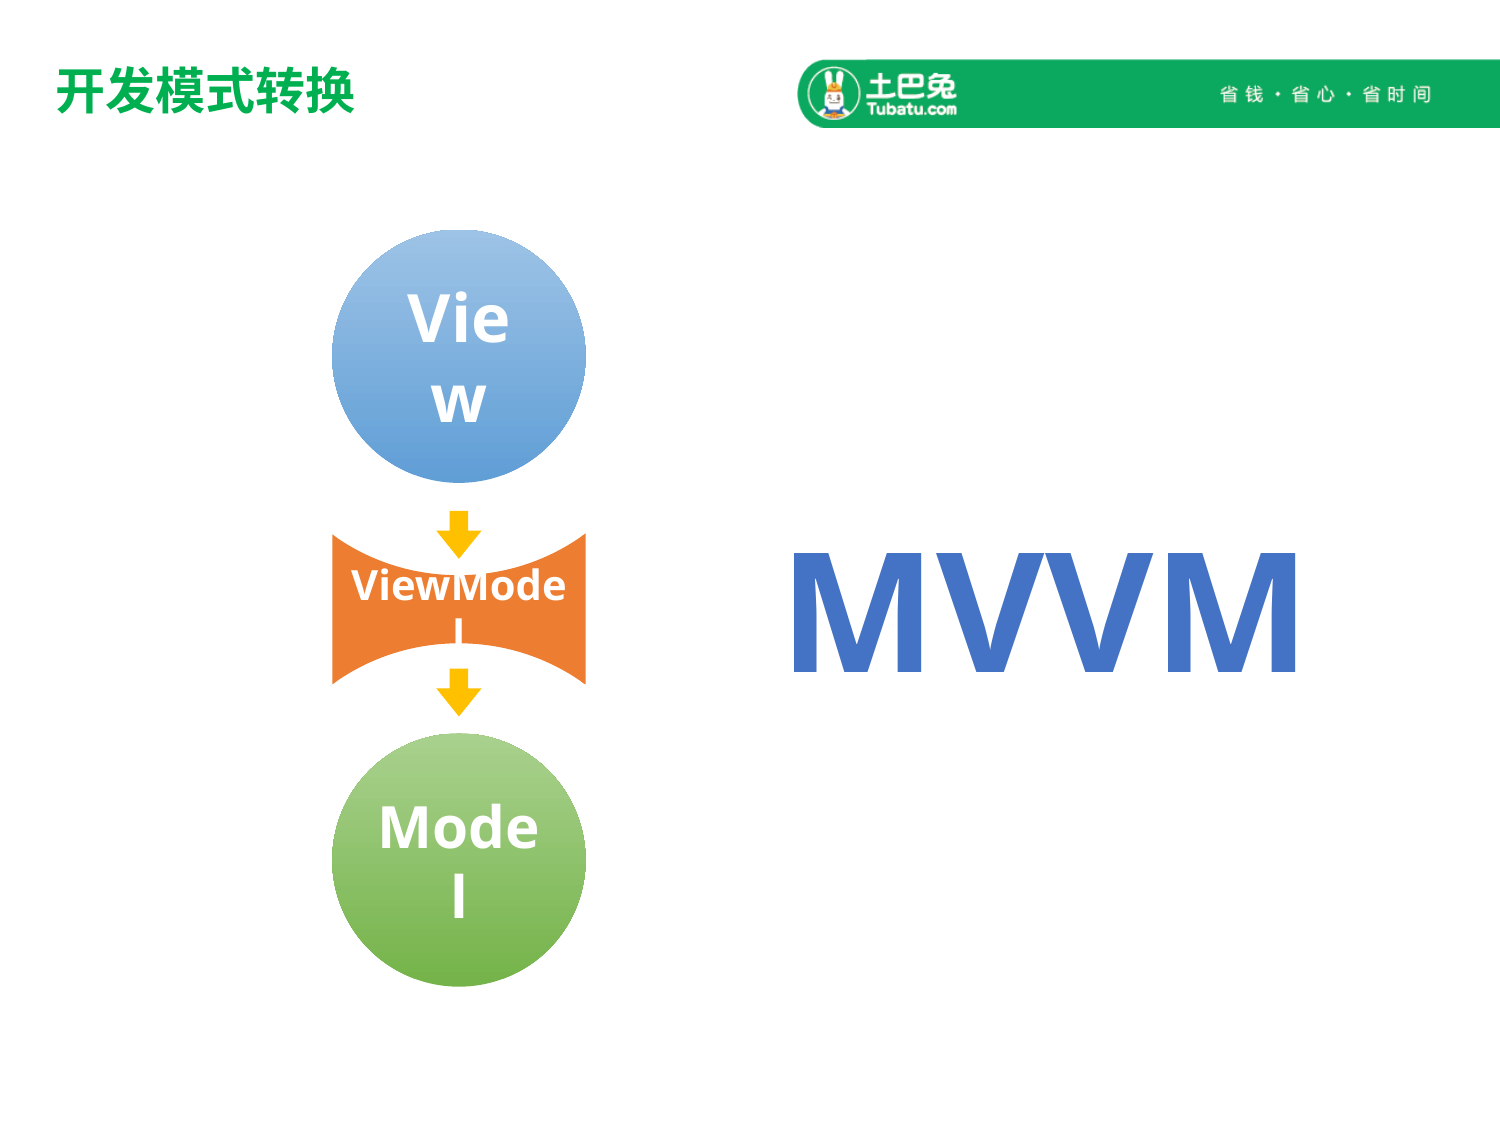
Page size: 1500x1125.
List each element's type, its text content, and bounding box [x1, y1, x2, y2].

text_box ViewModel [332, 533, 586, 685]
text_box Model [332, 733, 586, 987]
text_box MVVM [764, 498, 1327, 714]
title 开发模式转换 [40, 50, 737, 136]
text_box [436, 510, 482, 559]
picture [797, 59, 1500, 128]
text_box [436, 668, 482, 717]
text_box View [332, 229, 586, 483]
